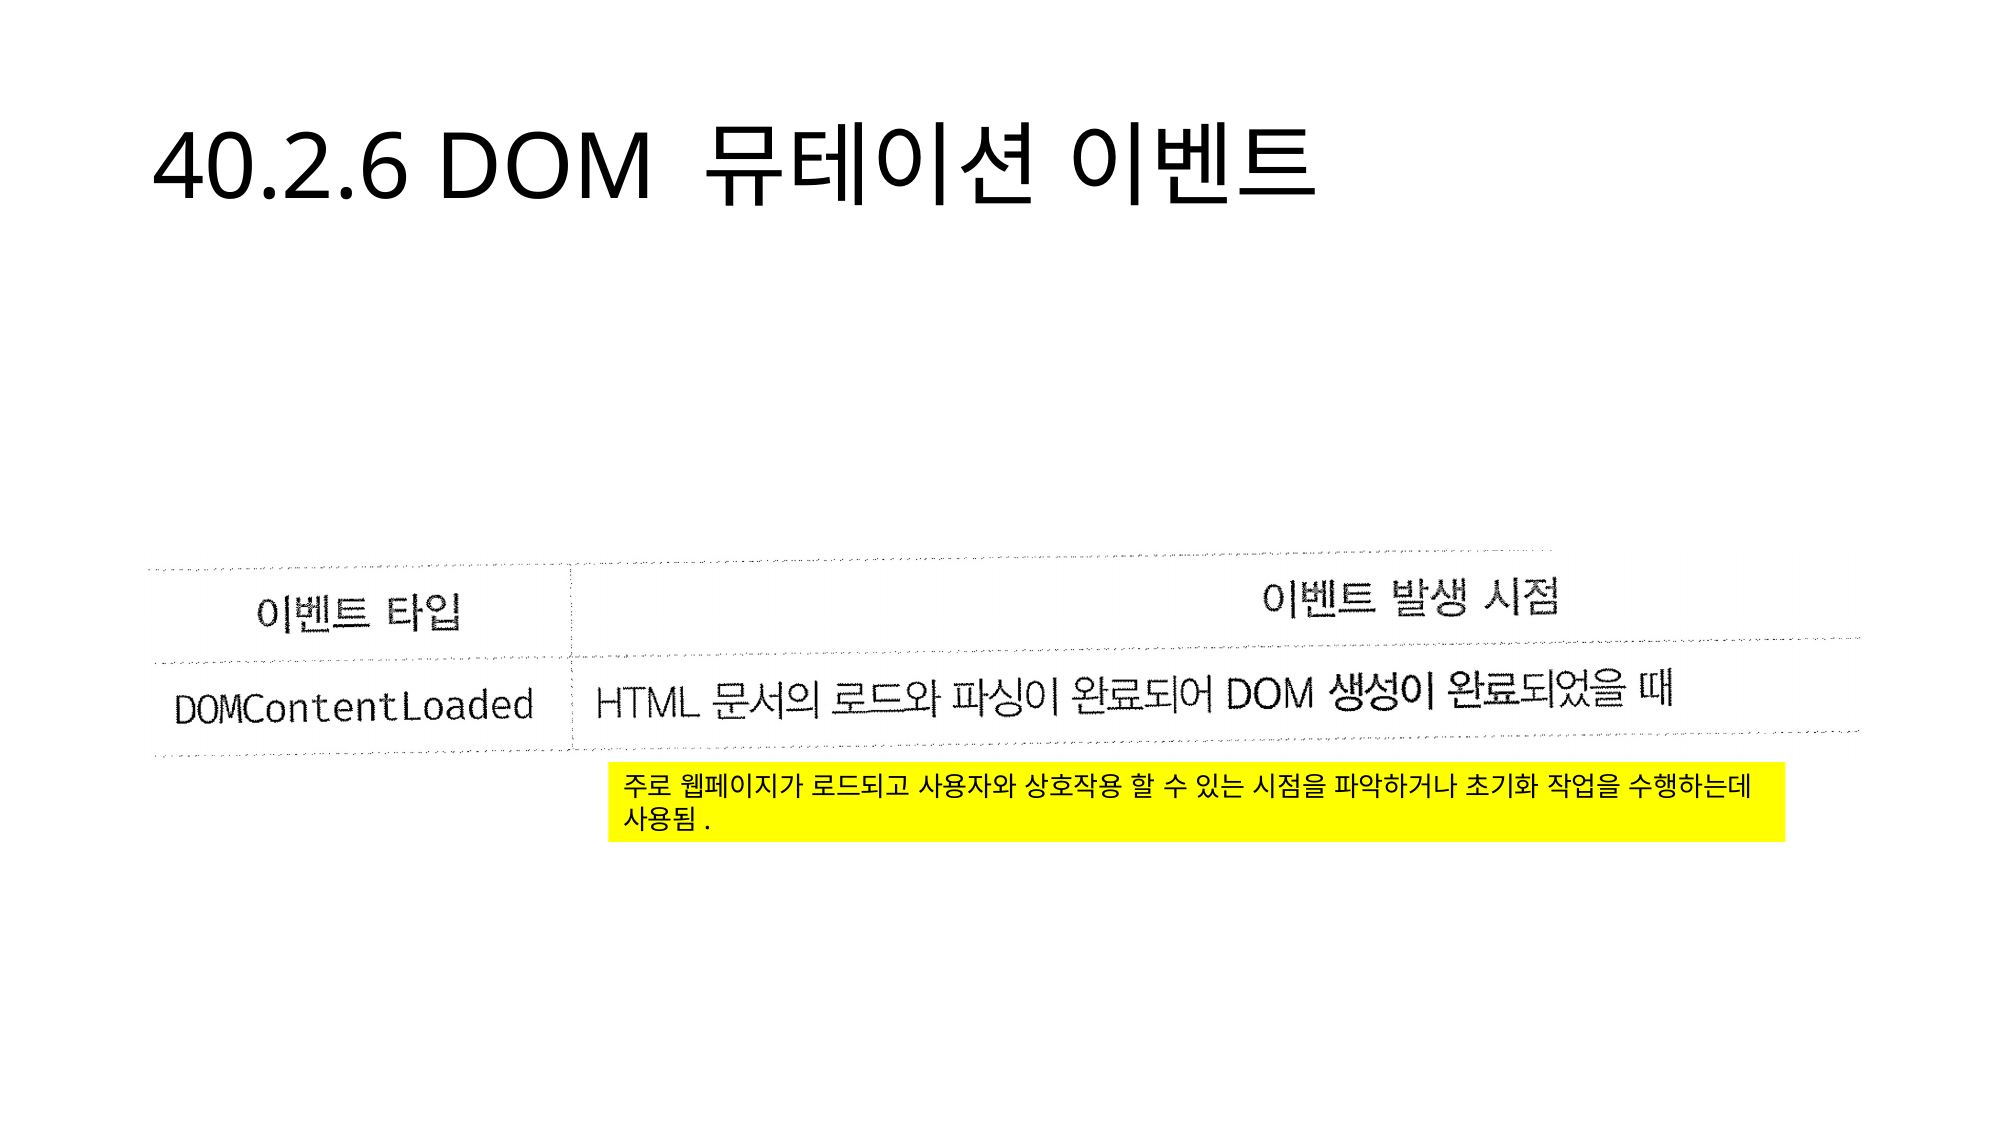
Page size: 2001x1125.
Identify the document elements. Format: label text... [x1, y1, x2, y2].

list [136, 549, 1863, 763]
text_box 주로 웹페이지가 로드되고 사용자와 상호작용 할 수 있는 시점을 파악하거나 초기화 작업을 수행하는데 사용됨. [608, 763, 1786, 842]
title 40.2.6 DOM 뮤테이션 이벤트 [137, 59, 1863, 278]
